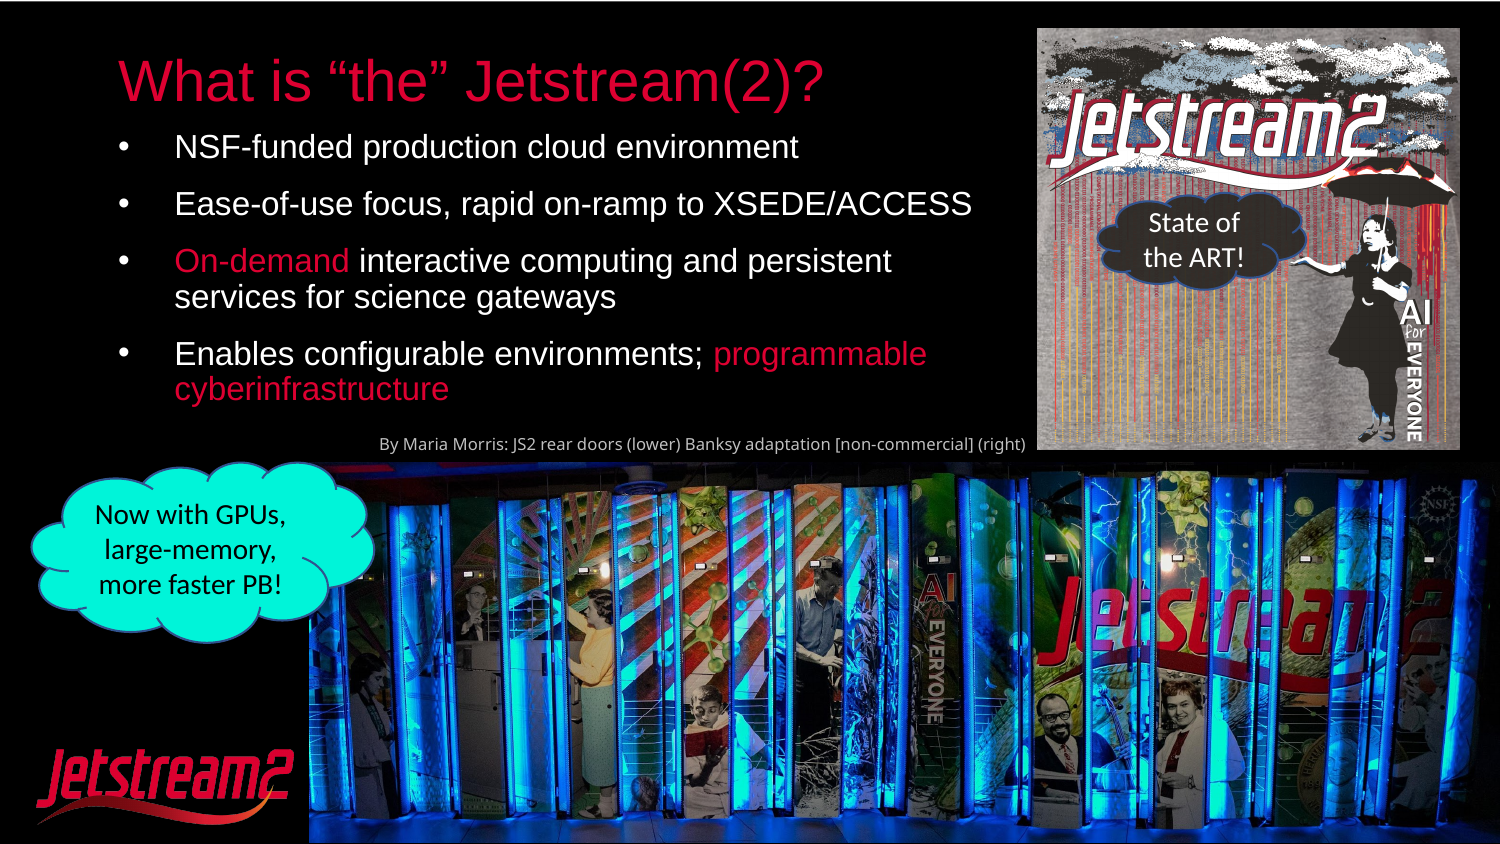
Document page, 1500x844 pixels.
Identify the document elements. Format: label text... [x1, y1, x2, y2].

text_box By Maria Morris: JS2 rear doors (lower) Banksy adaptation [non-commercial] (right) [328, 426, 1038, 460]
picture [36, 749, 294, 825]
list NSF-funded production cloud environment Ease-of-use focus, rapid on-ramp to XSEDE/ACCESS On-demand interactive computing and persistent services for science gateways Enables configurable environments; programmable cyberinfrastructure [103, 122, 1032, 415]
title What is “the” Jetstream(2)? [103, 1, 1397, 122]
text_box Now with GPUs, large-memory, more faster PB! [31, 462, 305, 643]
picture [1037, 27, 1460, 451]
picture [308, 461, 1500, 843]
